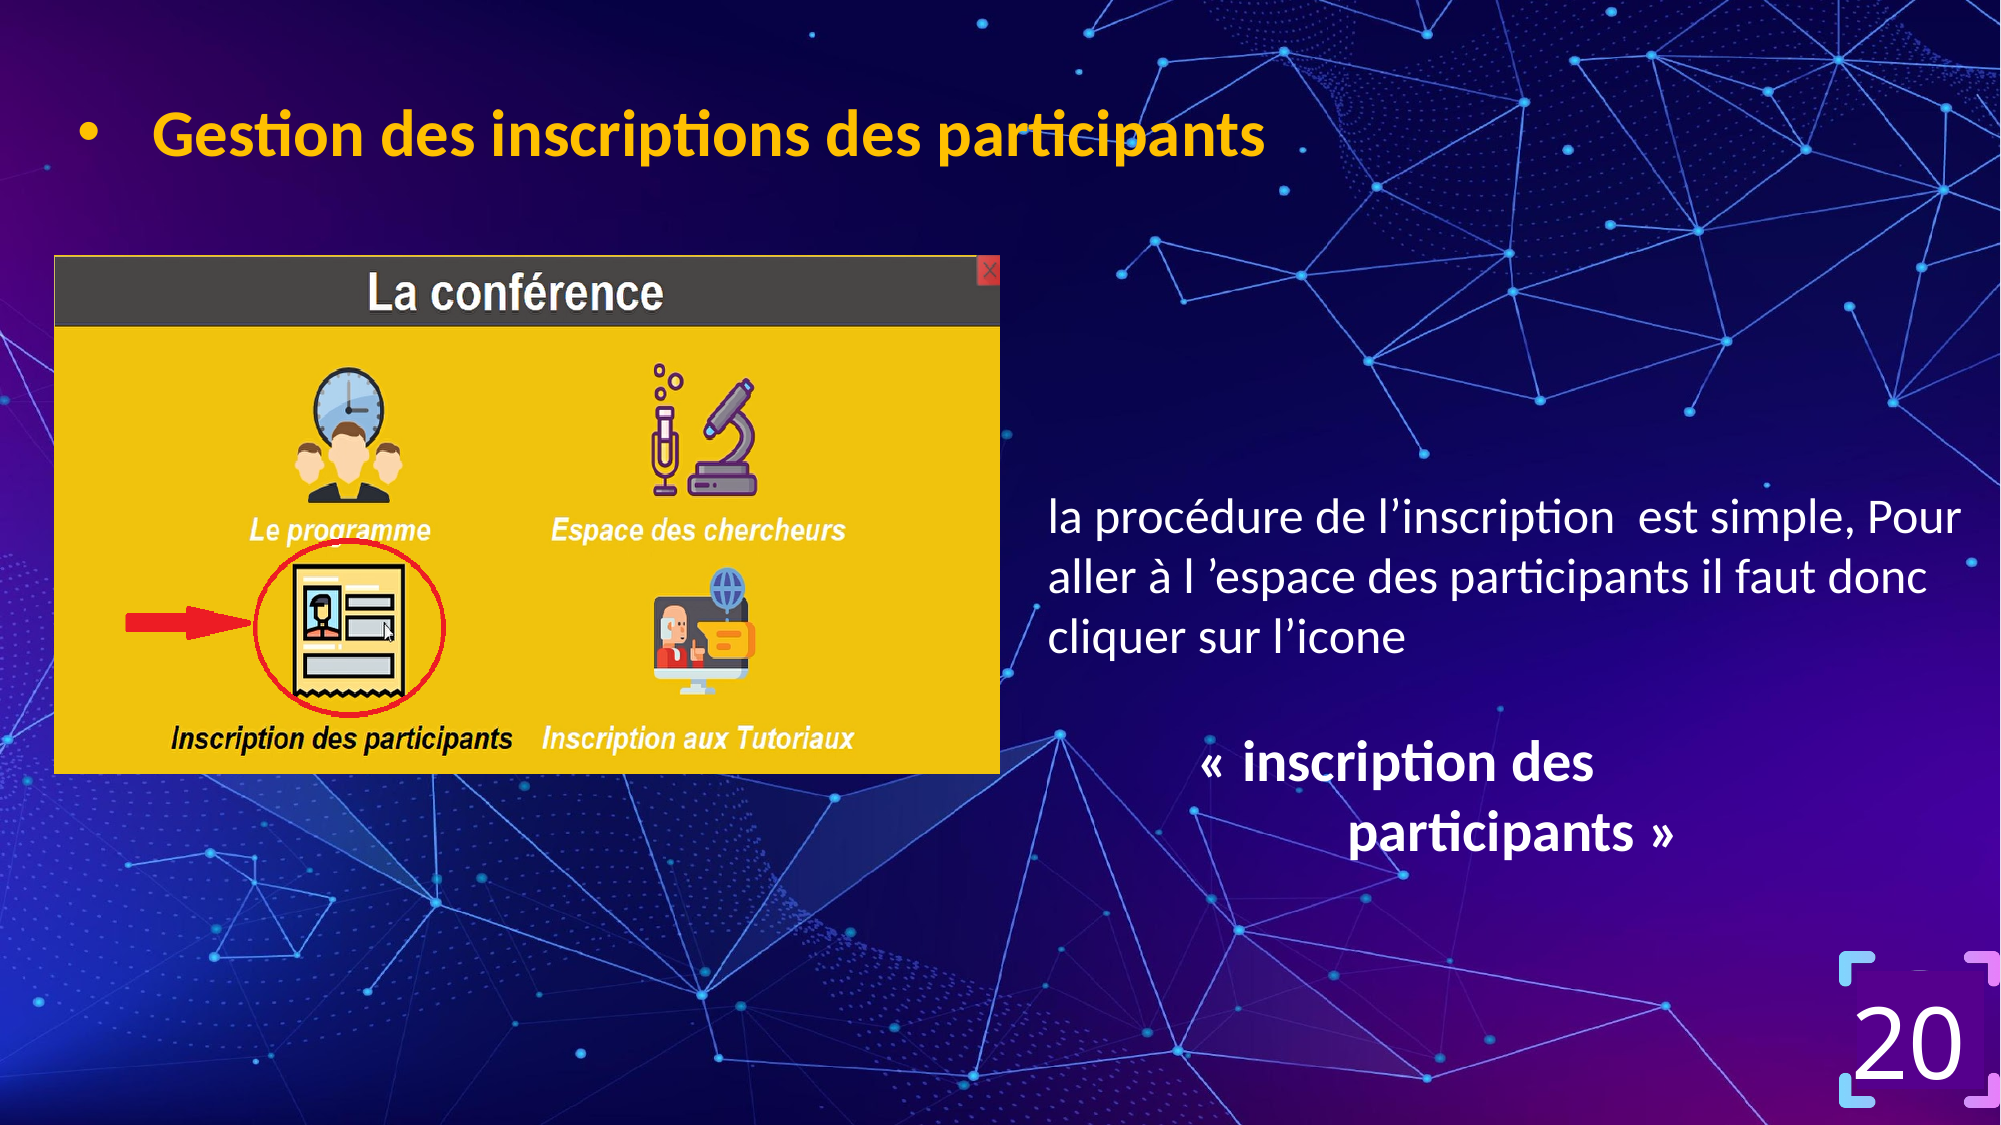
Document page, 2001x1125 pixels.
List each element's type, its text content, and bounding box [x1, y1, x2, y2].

text_box Gestion des inscriptions des participants [56, 82, 1288, 178]
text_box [1836, 951, 2000, 1125]
text_box la procédure de l’inscription est simple, Pour aller à l ’espace des participants il faut donc cliquer sur l’icone « inscription des participants » [1032, 475, 2000, 871]
picture [0, 0, 2001, 1125]
